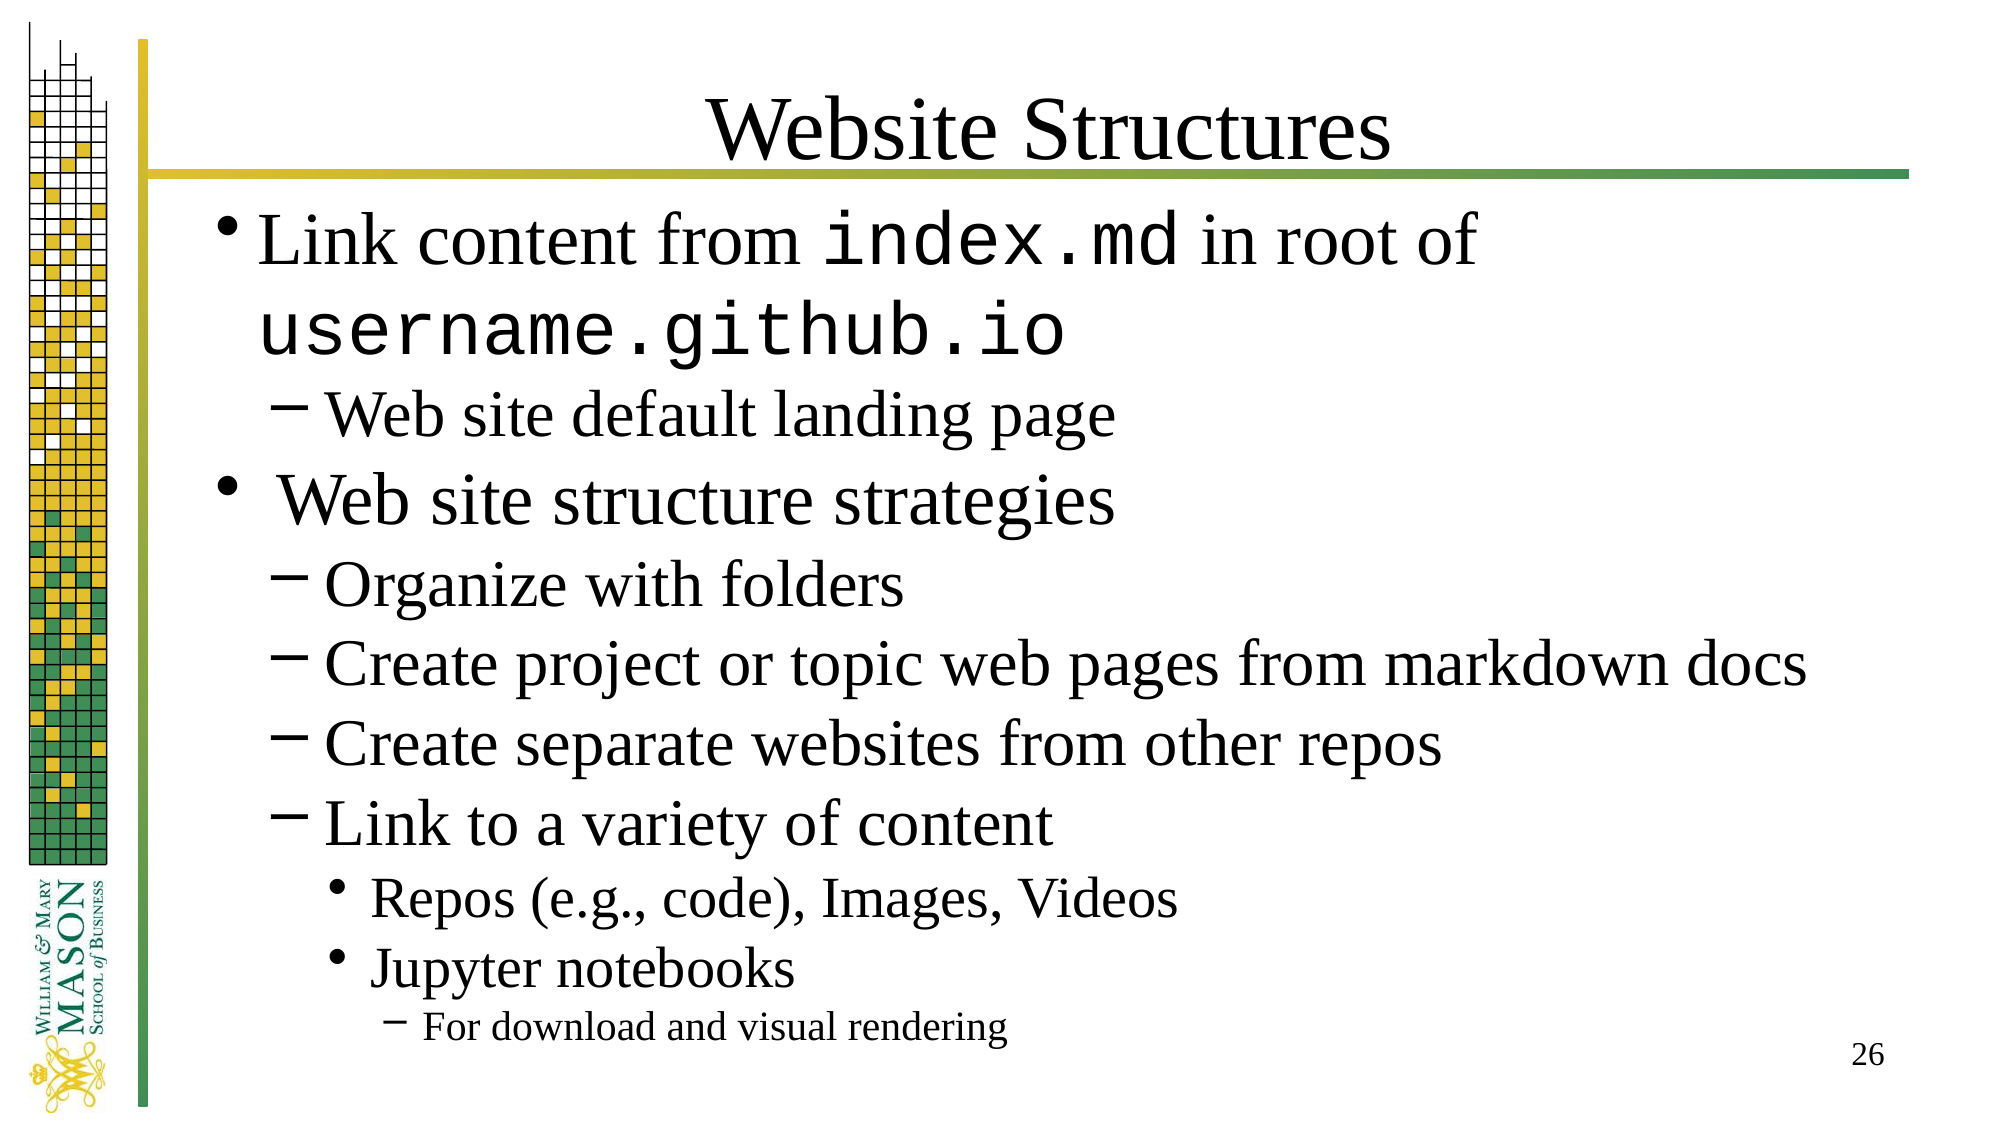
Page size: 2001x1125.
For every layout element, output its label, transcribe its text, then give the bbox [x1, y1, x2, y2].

title Website Structures [200, 45, 1900, 181]
slide_number 26 [1398, 1024, 1901, 1103]
list Link content from index.md in root of username.github.io Web site default landing page Web site structure strategies Organize with folders Create project or topic web pages from markdown docs Create separate websites from other repos Link to a variety of content Repos (e.g., code), Images, Videos Jupyter notebooks For download and visual rendering [200, 181, 1900, 1005]
picture [29, 879, 107, 1113]
